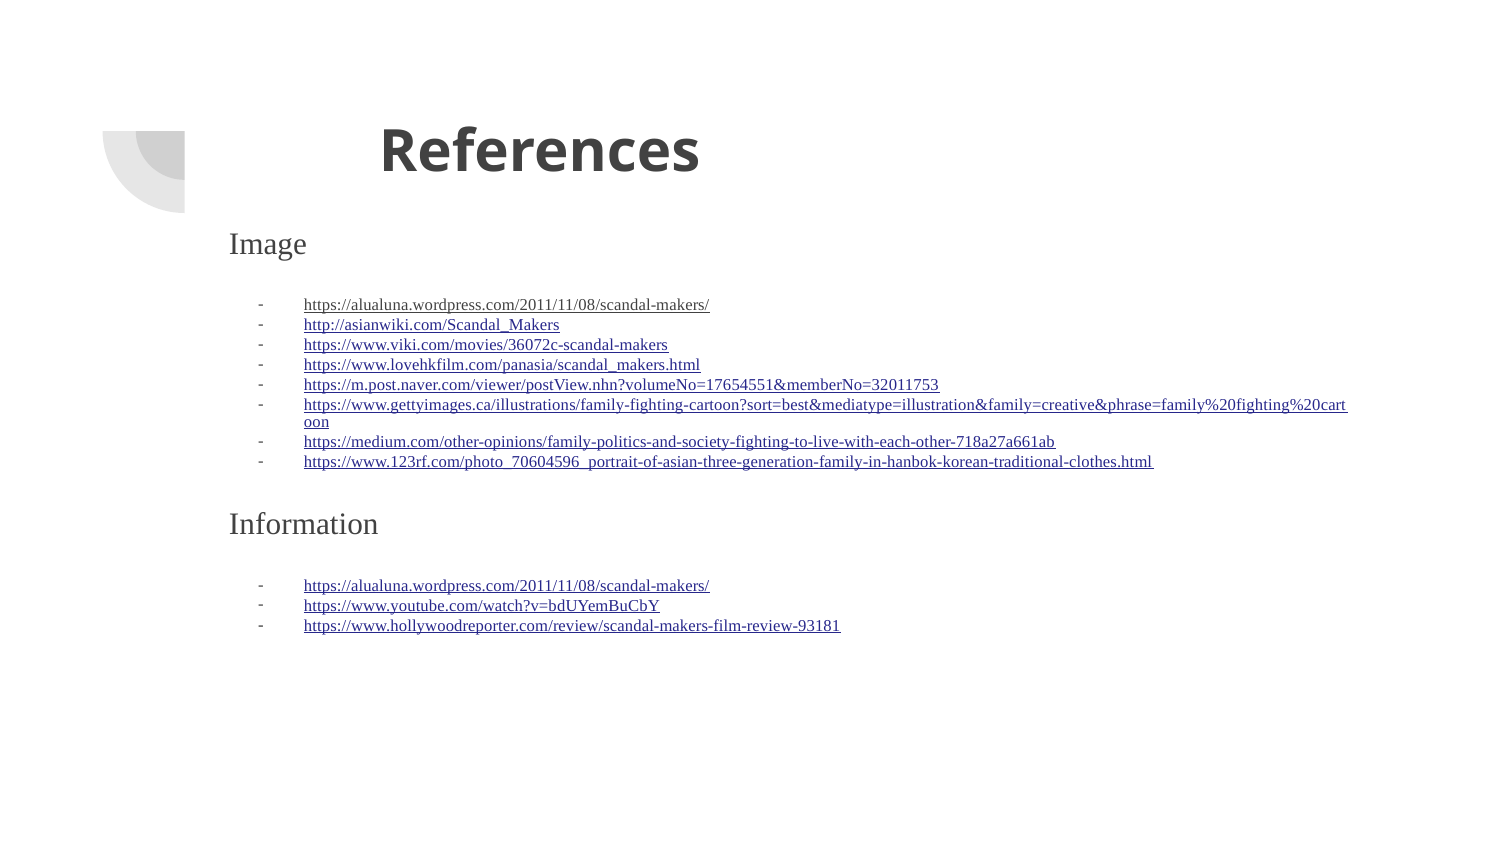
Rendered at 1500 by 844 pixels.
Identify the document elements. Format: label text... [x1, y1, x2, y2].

list Image https://alualuna.wordpress.com/2011/11/08/scandal-makers/ http://asianwiki.com/Scandal_Makers https://www.viki.com/movies/36072c-scandal-makers https://www.lovehkfilm.com/panasia/scandal_makers.html https://m.post.naver.com/viewer/postView.nhn?volumeNo=17654551&memberNo=32011753 https://www.gettyimages.ca/illustrations/family-fighting-cartoon?sort=best&mediatype=illustration&family=creative&phrase=family%20fighting%20cartoon https://medium.com/other-opinions/family-politics-and-society-fighting-to-live-with-each-other-718a27a661ab https://www.123rf.com/photo_70604596_portrait-of-asian-three-generation-family-in-hanbok-korean-traditional-clothes.html Information https://alualuna.wordpress.com/2011/11/08/scandal-makers/ https://www.youtube.com/watch?v=bdUYemBuCbY https://www.hollywoodreporter.com/review/scandal-makers-film-review-93181 [213, 208, 1368, 744]
title References [213, 98, 1368, 208]
